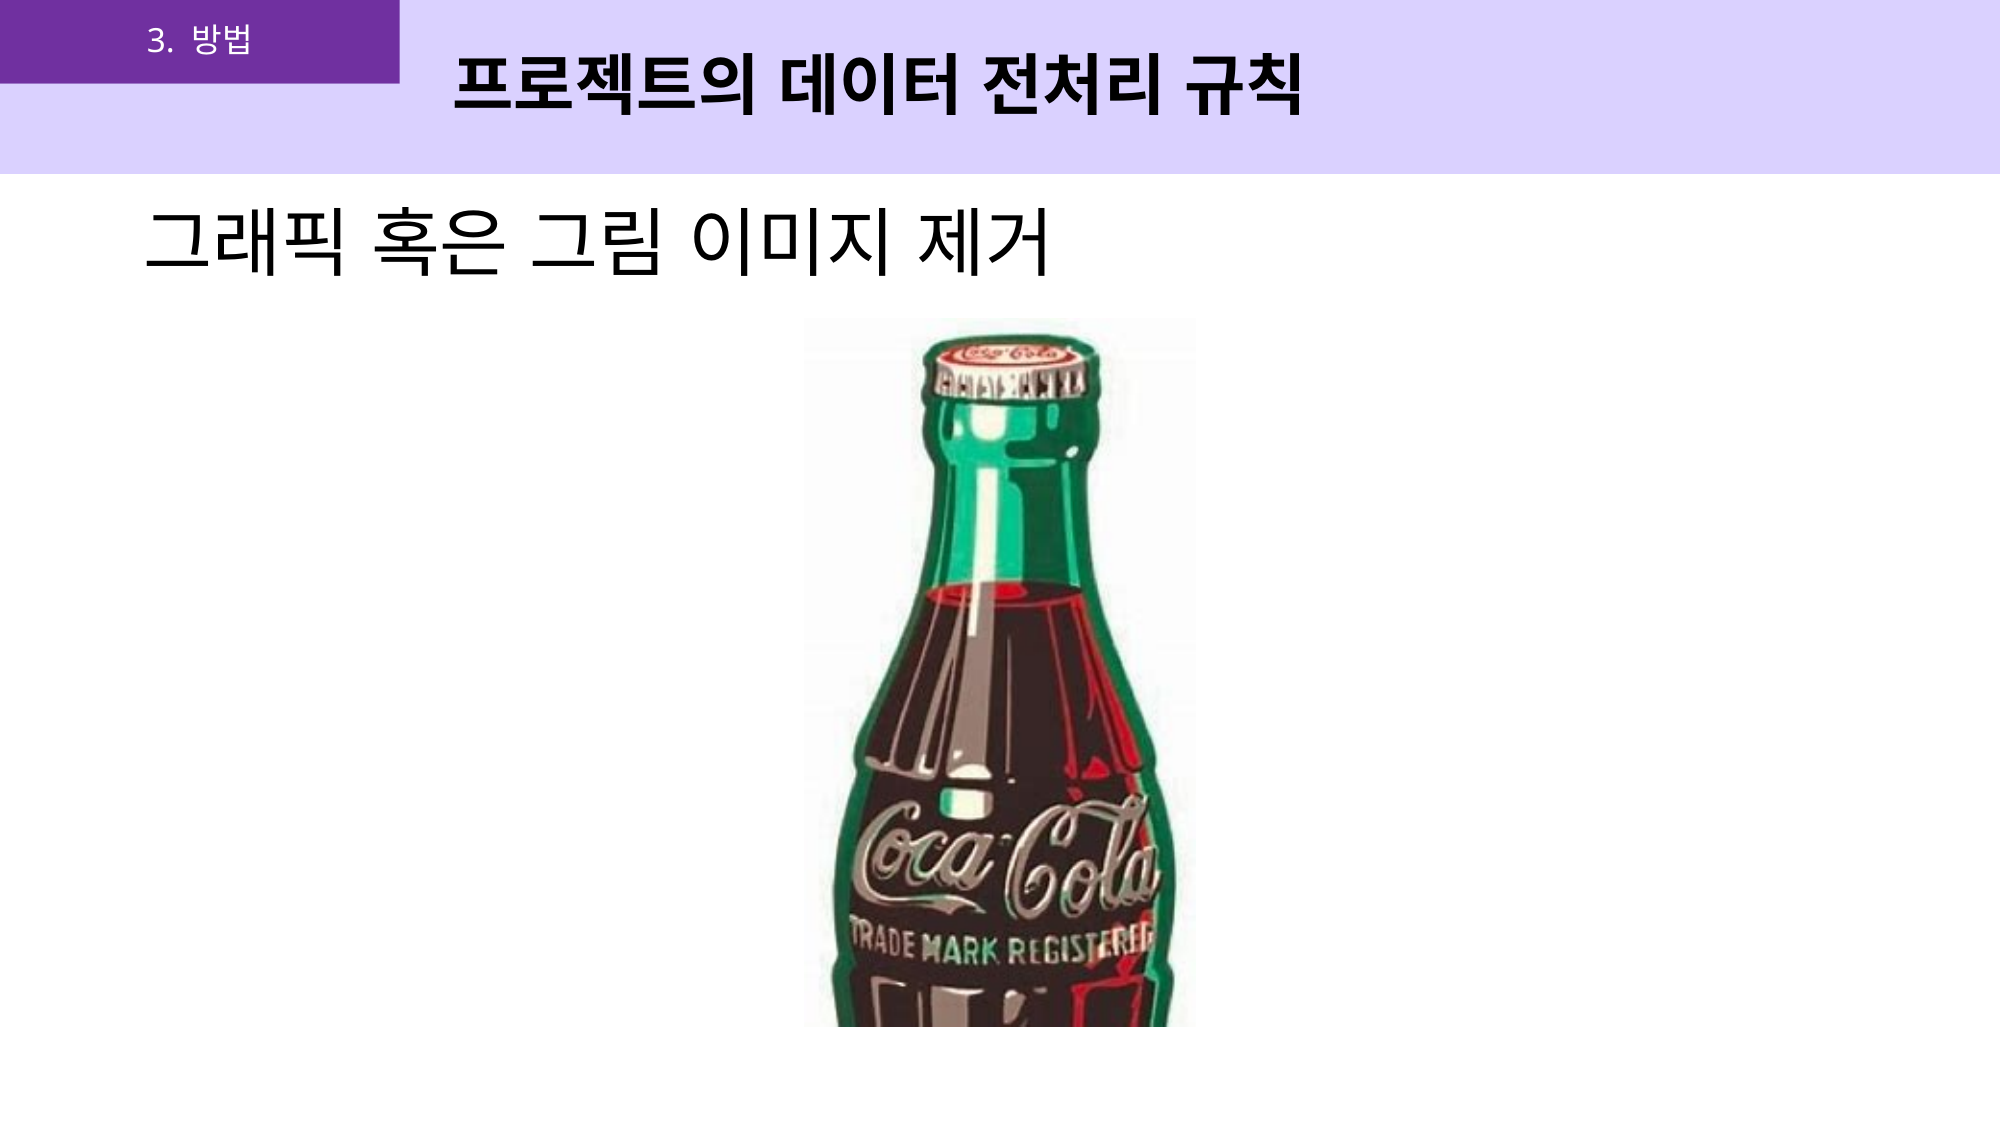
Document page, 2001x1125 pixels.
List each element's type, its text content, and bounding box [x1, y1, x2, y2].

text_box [0, 0, 400, 99]
text_box 프로젝트의 데이터 전처리 규칙 [437, 35, 1419, 131]
text_box [0, 0, 2000, 174]
text_box 그래픽 혹은 그림 이미지 제거 [128, 188, 1245, 294]
picture [804, 318, 1196, 1027]
